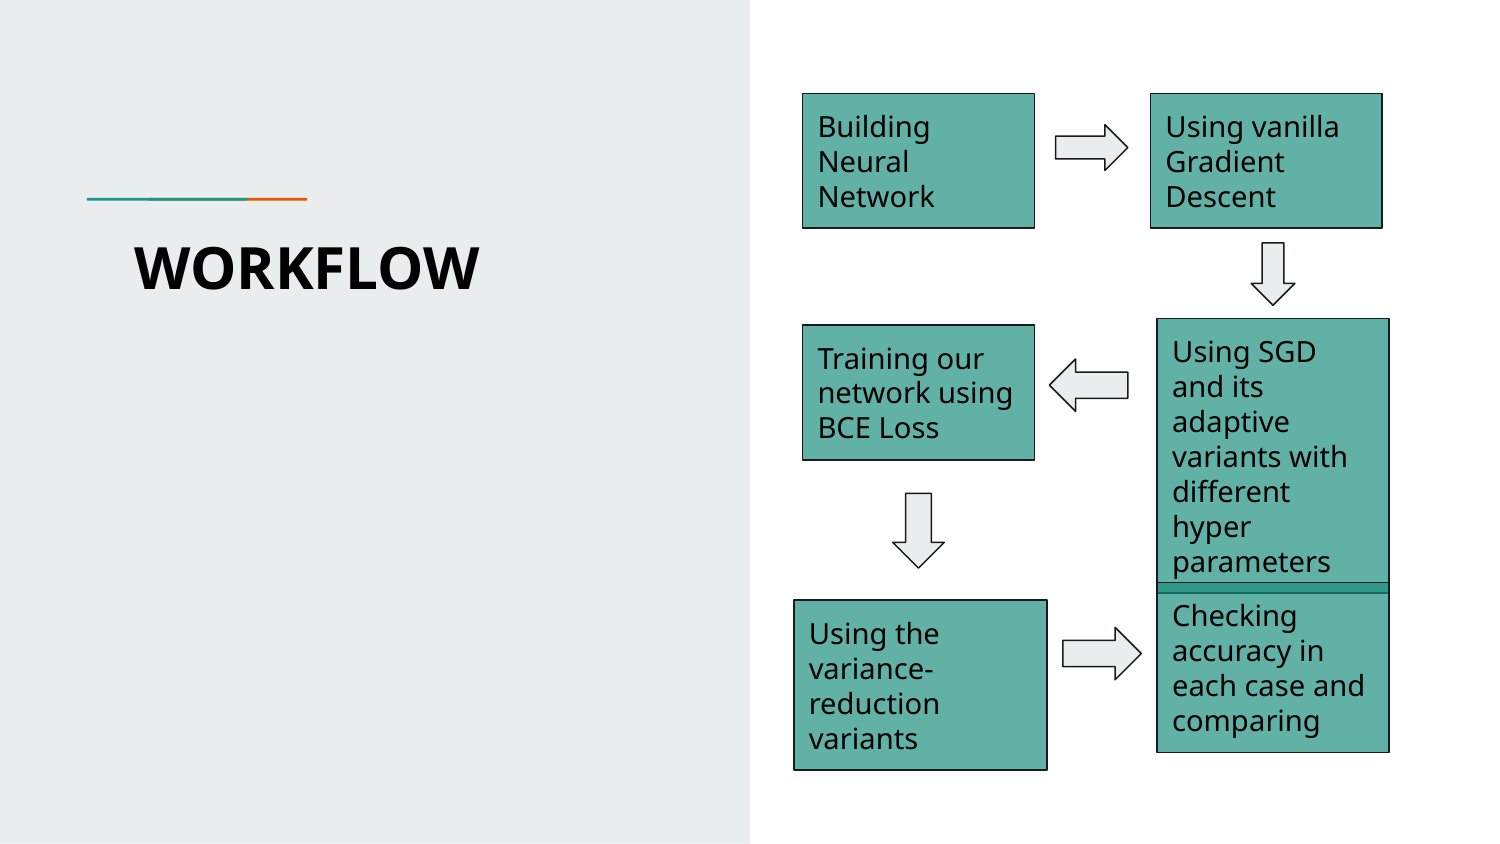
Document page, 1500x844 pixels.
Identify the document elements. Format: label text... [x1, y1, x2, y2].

text_box [1055, 124, 1128, 171]
text_box [1251, 242, 1295, 306]
text_box [892, 493, 945, 569]
text_box [1062, 627, 1142, 680]
text_box Using the variance-reduction variants [793, 600, 1047, 770]
title WORKFLOW [119, 216, 662, 494]
text_box Using vanilla Gradient Descent [1150, 93, 1383, 229]
text_box Training our network using BCE Loss [802, 324, 1035, 460]
text_box Building Neural Network [802, 93, 1035, 229]
text_box Checking accuracy in each case and comparing [1157, 582, 1389, 753]
text_box Using SGD and its adaptive variants with different hyper parameters [1157, 318, 1389, 582]
text_box [1049, 358, 1128, 412]
